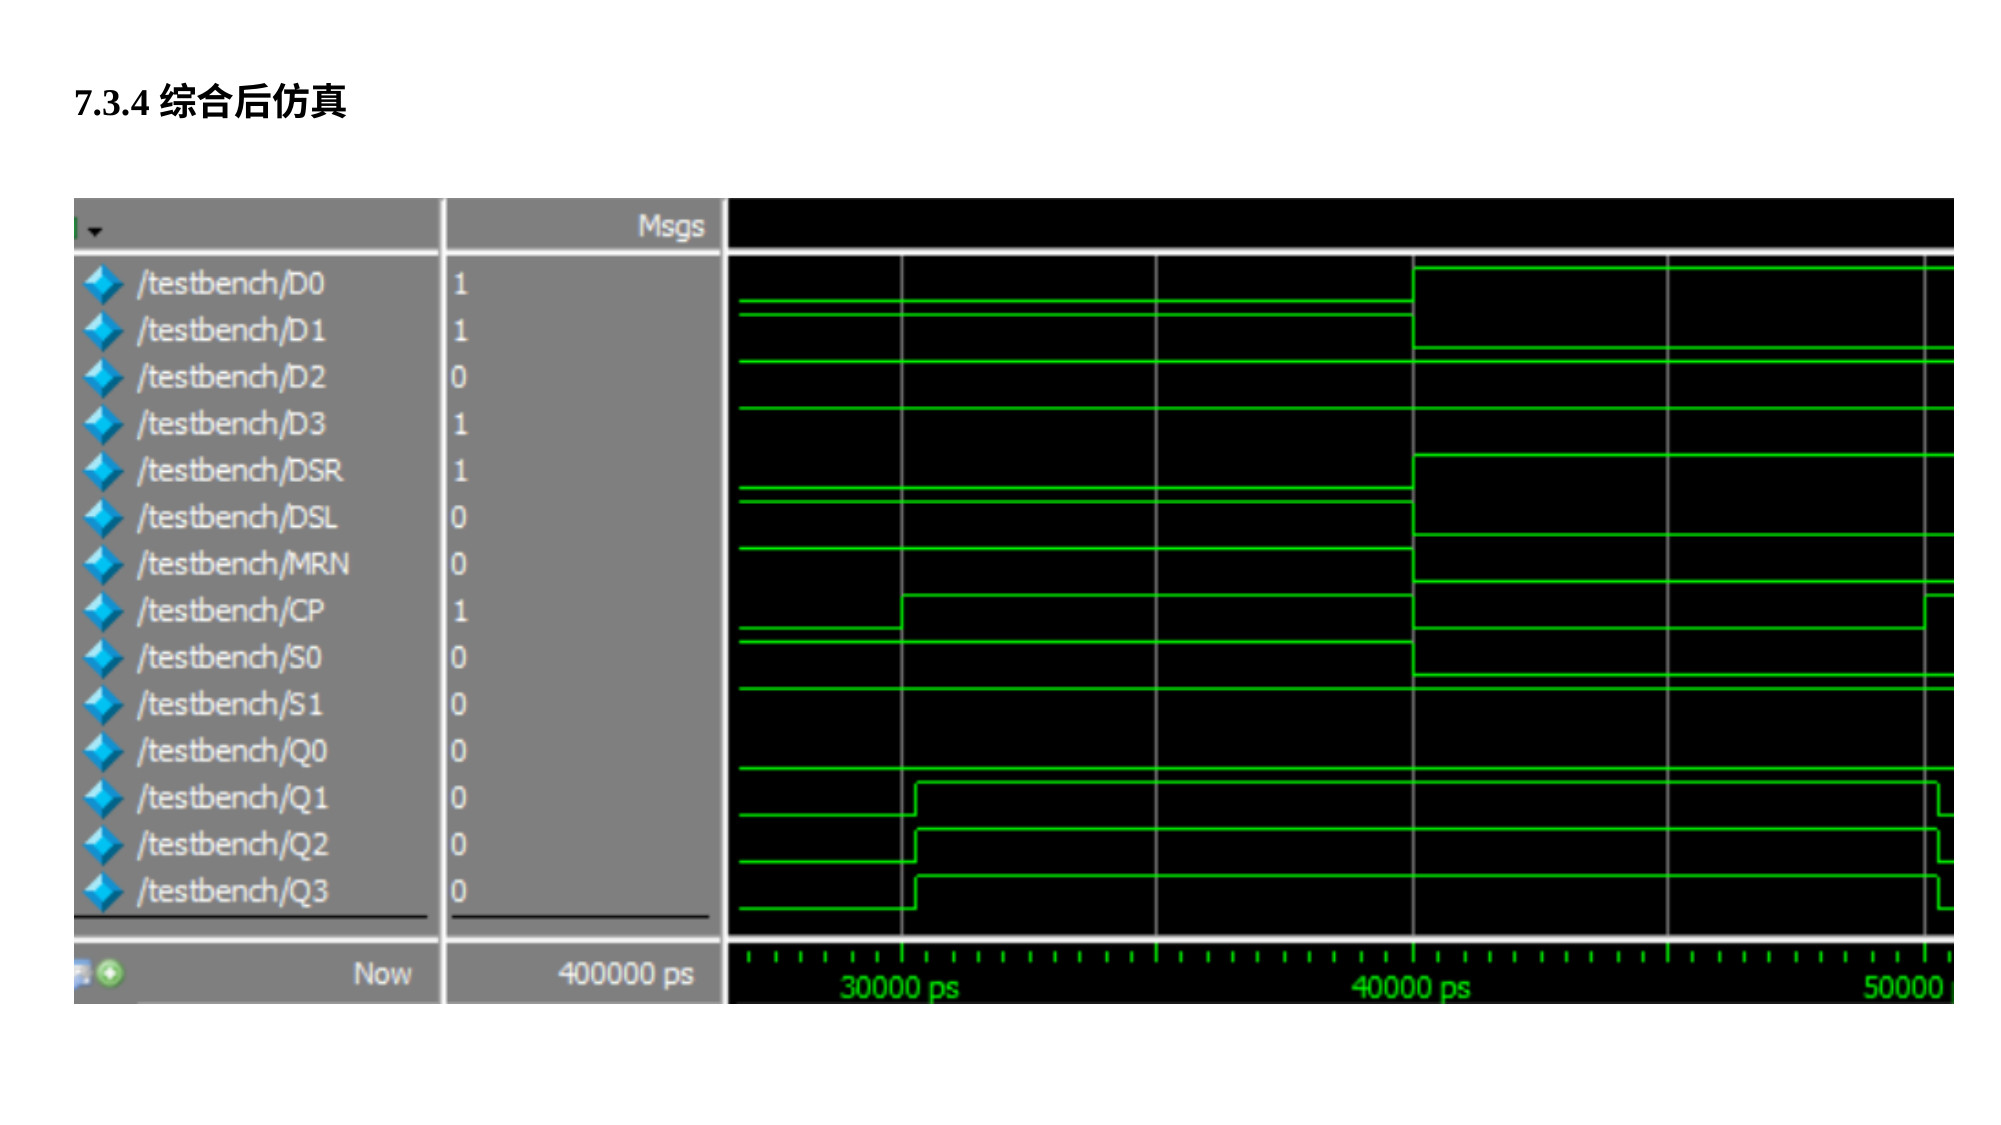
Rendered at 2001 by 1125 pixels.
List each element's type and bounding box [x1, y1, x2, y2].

picture [73, 23, 1956, 1020]
